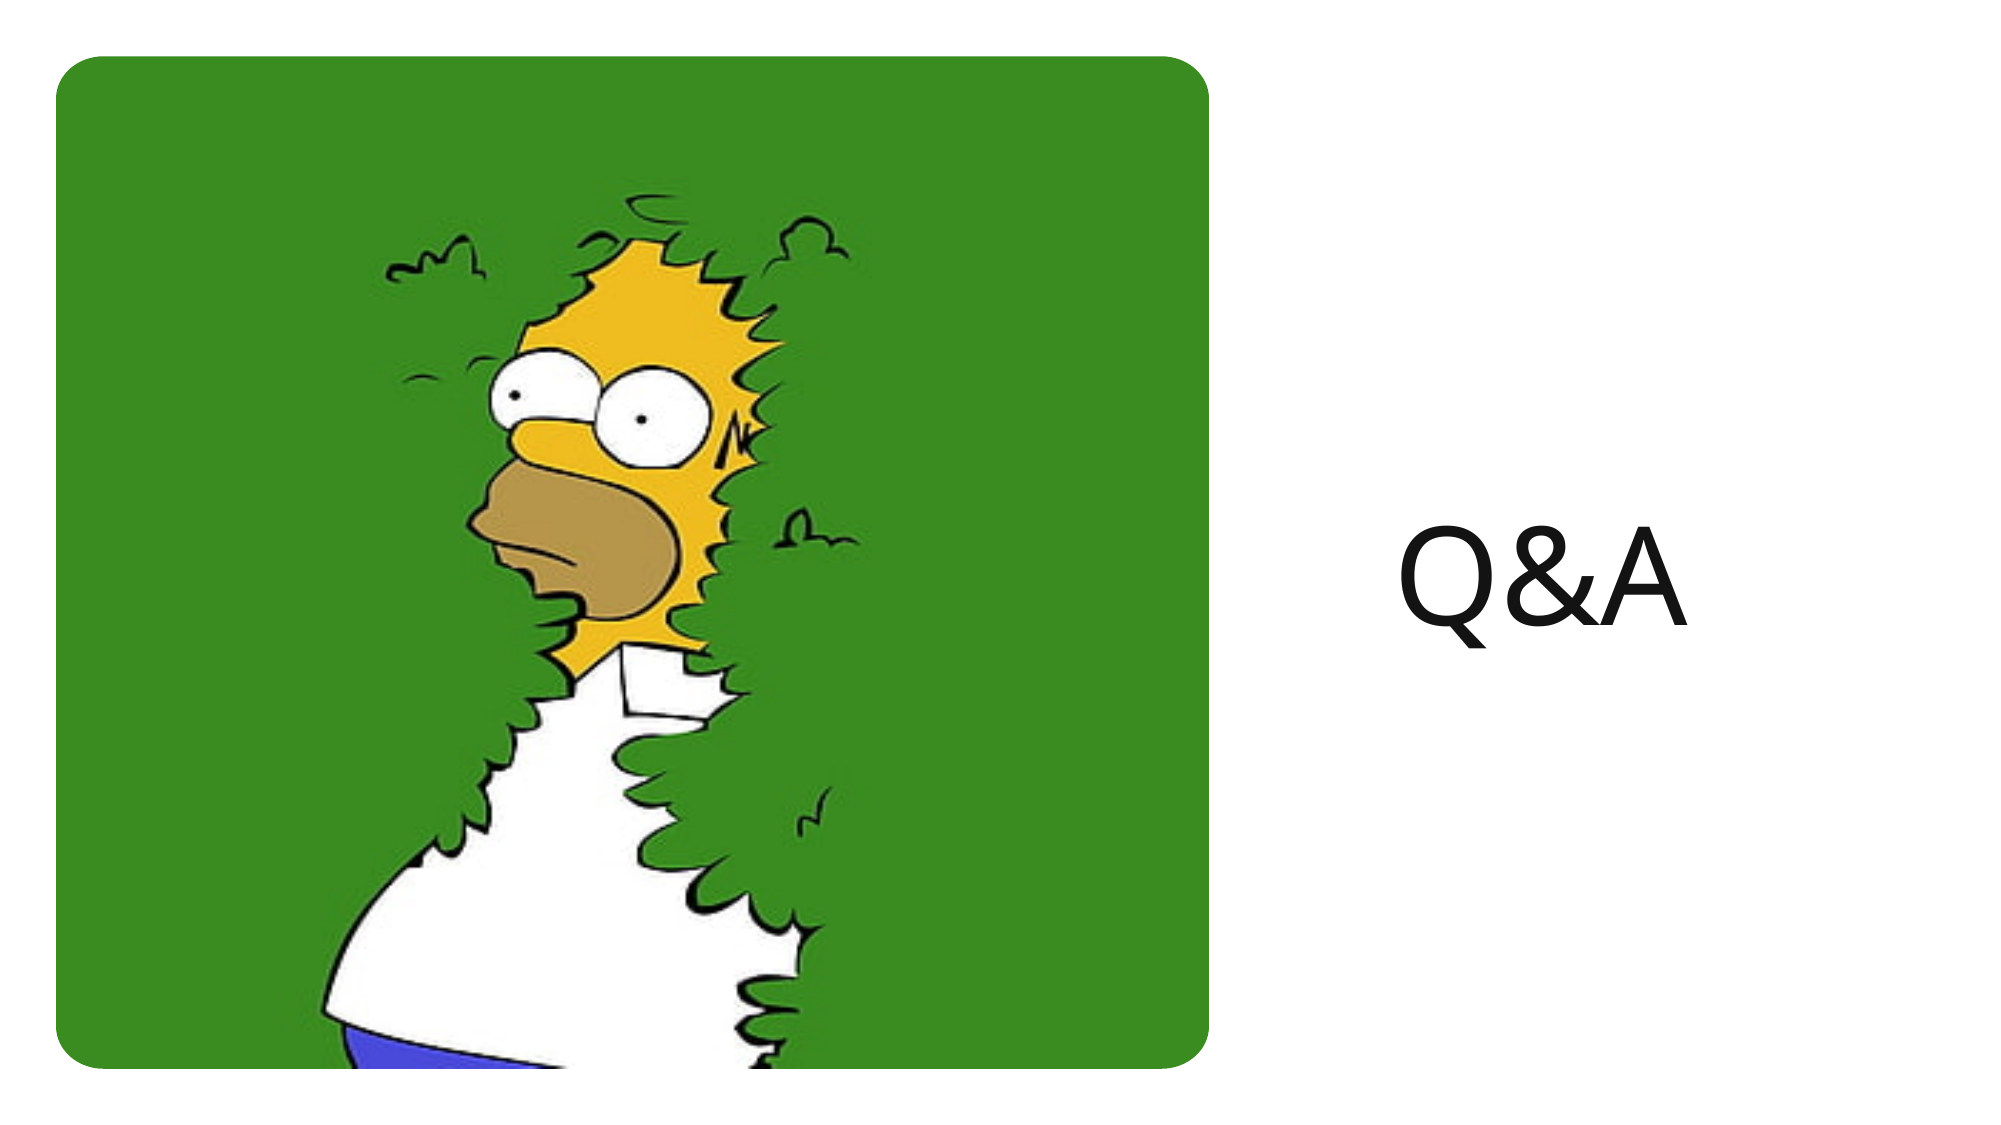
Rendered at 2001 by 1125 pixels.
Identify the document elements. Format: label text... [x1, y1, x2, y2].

picture [56, 56, 1209, 1069]
title Q&A [1378, 462, 1720, 663]
